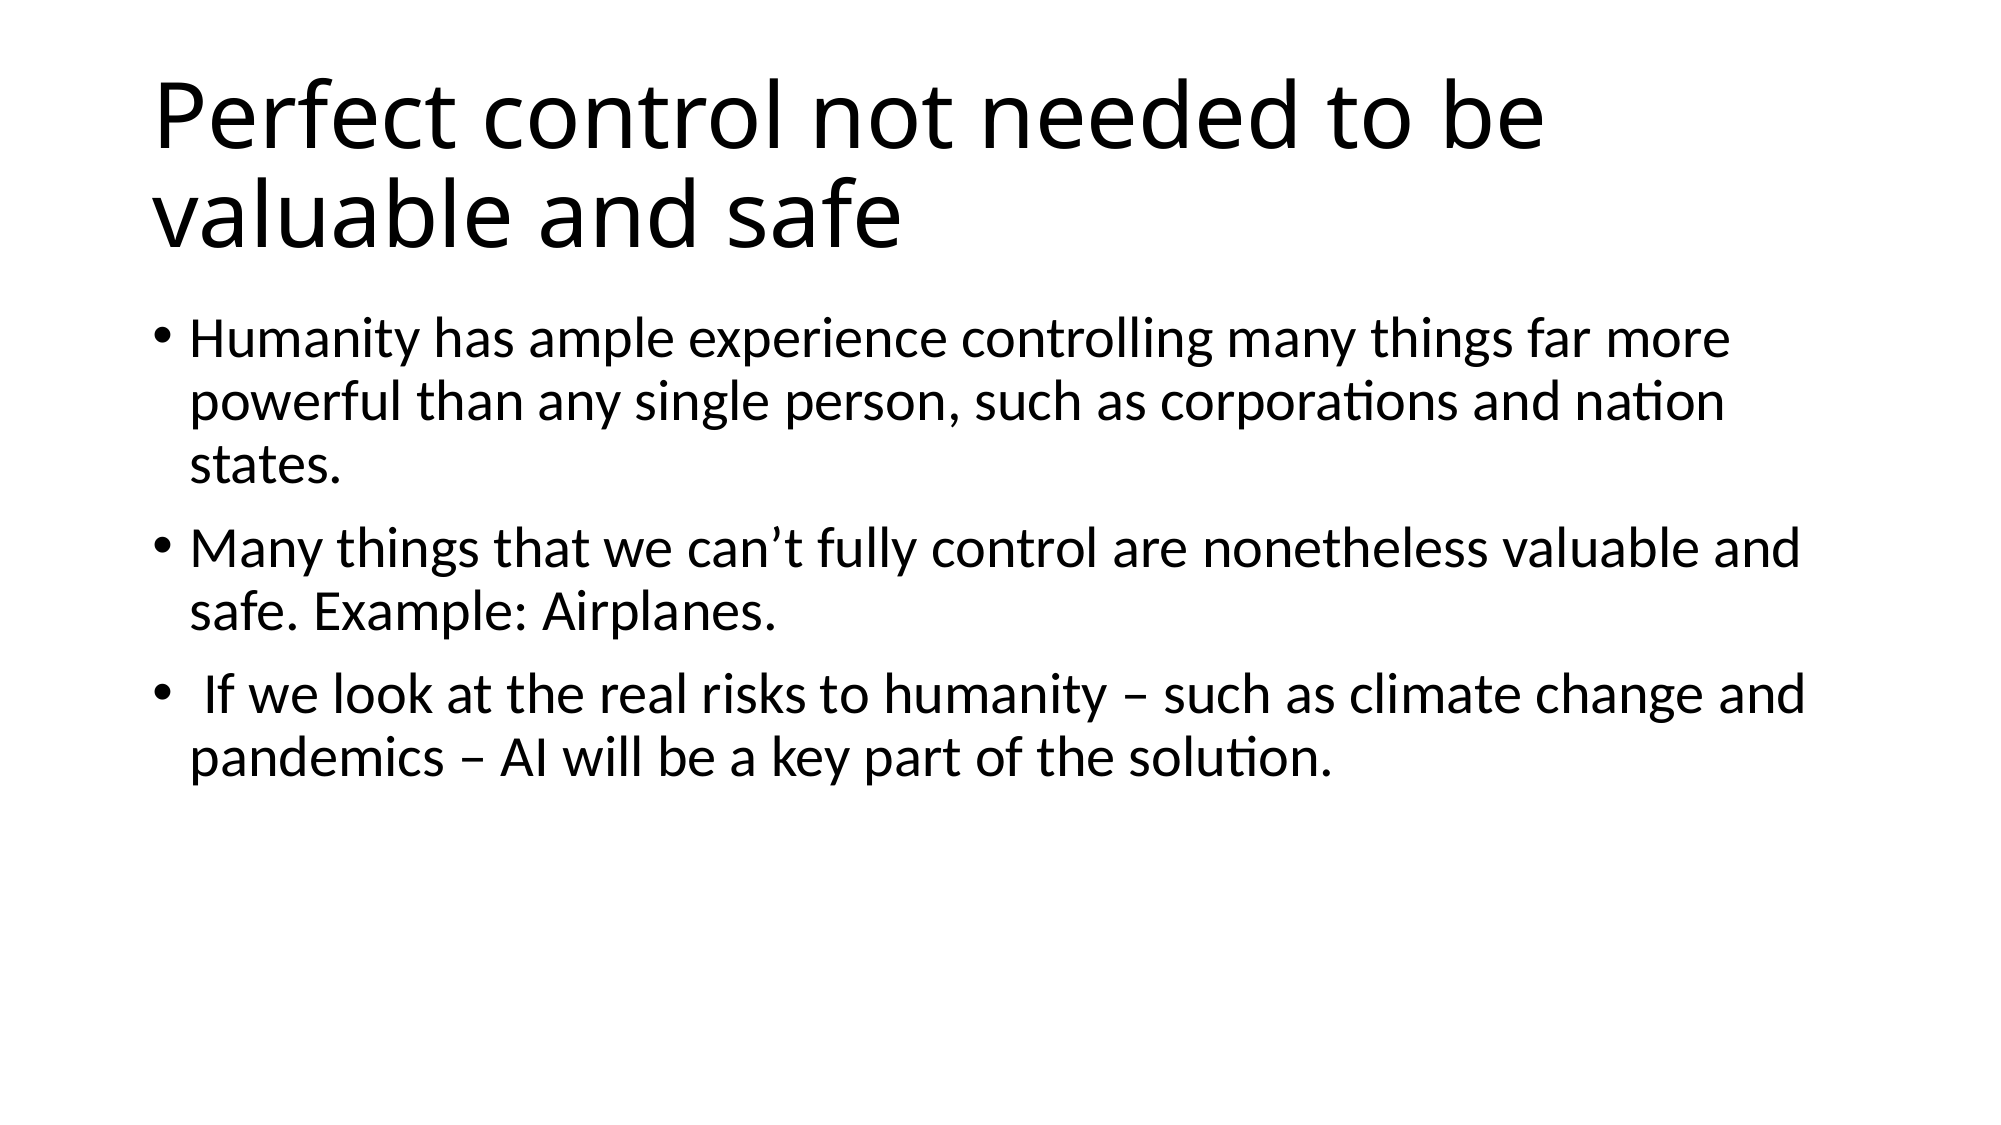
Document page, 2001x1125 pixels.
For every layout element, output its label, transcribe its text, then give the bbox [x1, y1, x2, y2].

list Humanity has ample experience controlling many things far more powerful than any single person, such as corporations and nation states. Many things that we can’t fully control are nonetheless valuable and safe. Example: Airplanes. If we look at the real risks to humanity – such as climate change and pandemics – AI will be a key part of the solution. [137, 299, 1863, 1014]
title Perfect control not needed to be valuable and safe [137, 59, 1863, 278]
